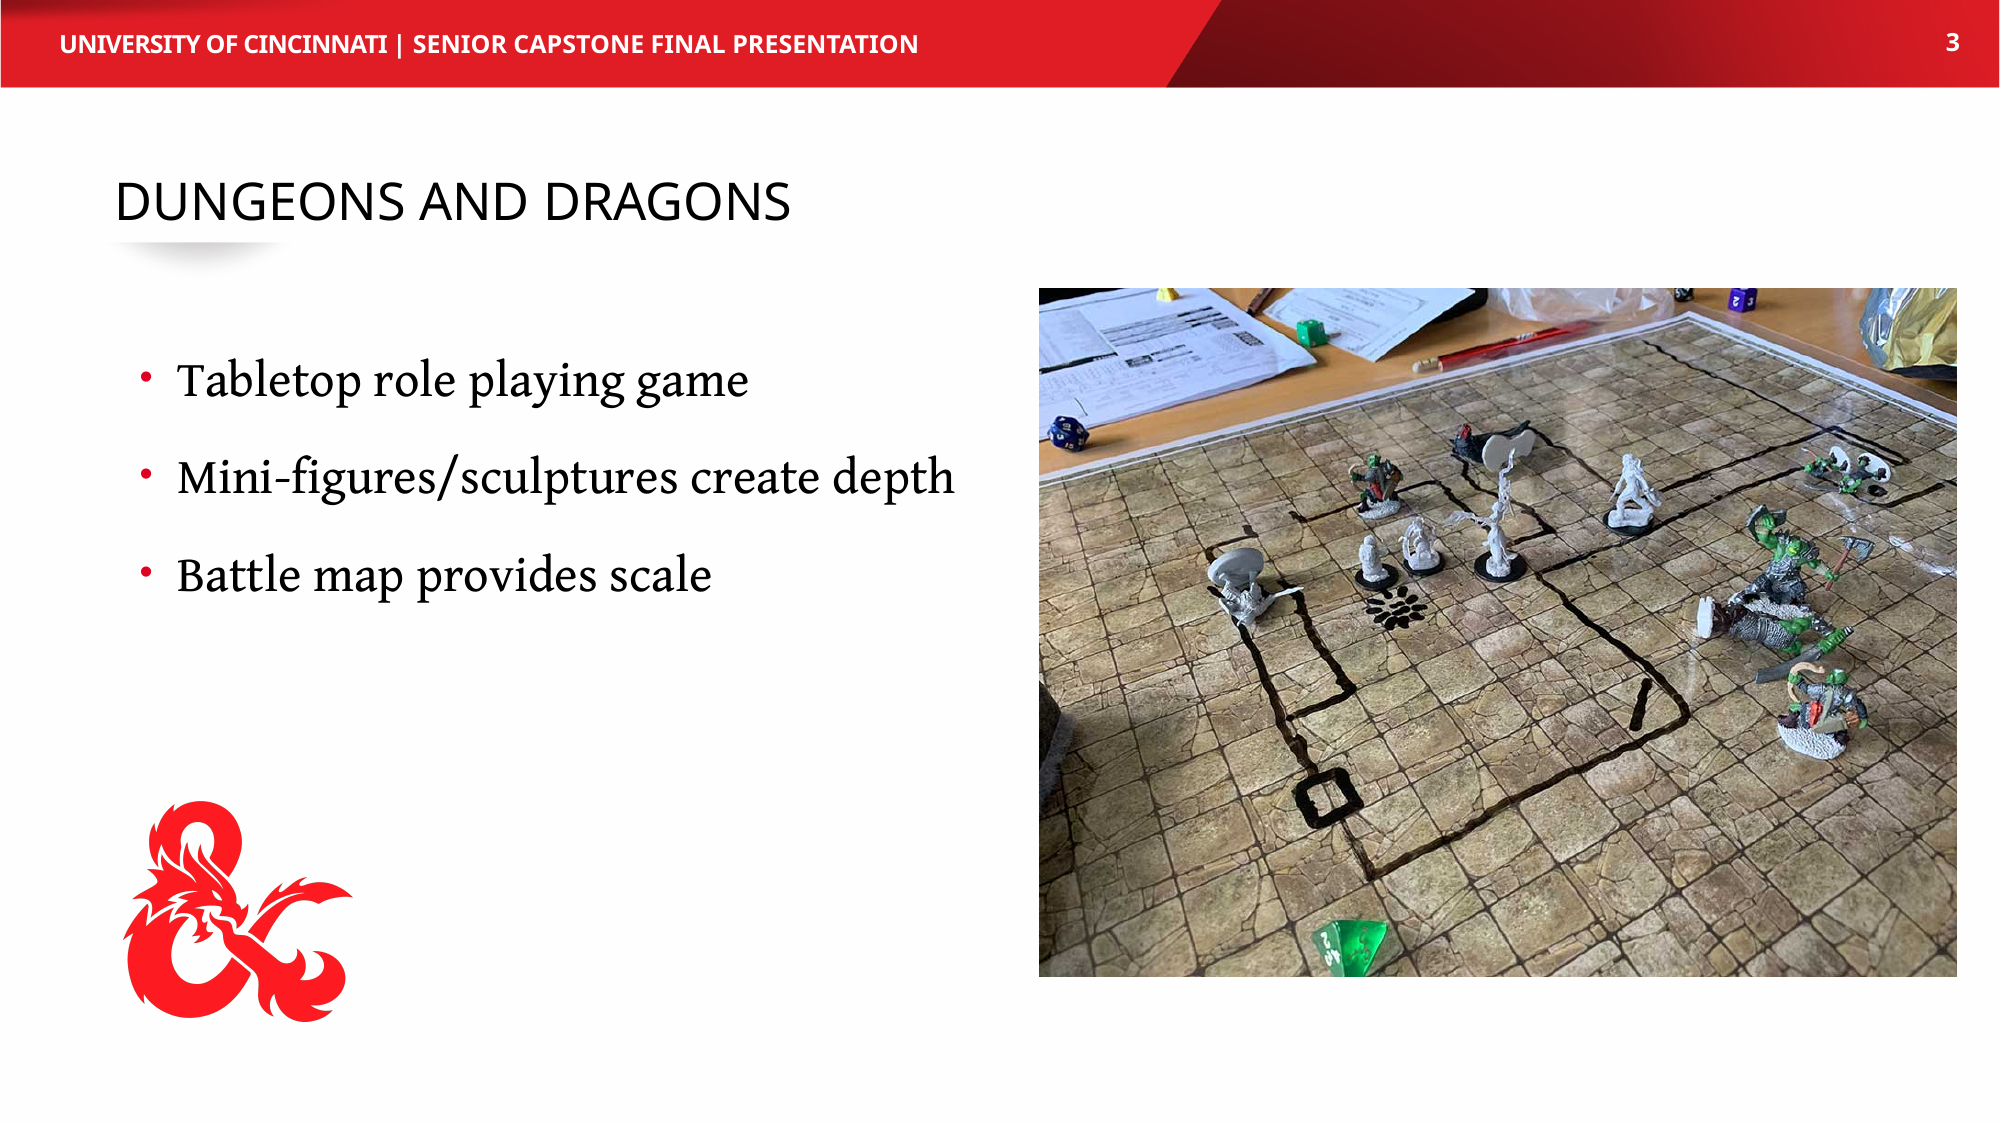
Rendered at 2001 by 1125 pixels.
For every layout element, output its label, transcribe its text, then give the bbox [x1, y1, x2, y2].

slide_number 3 [1899, 0, 1975, 88]
list Tabletop role playing game Mini-figures/sculptures create depth Battle map provides scale [124, 338, 1025, 1052]
list Senior capstone final presentation [397, 0, 998, 88]
picture [0, 0, 2000, 1125]
title Dungeons and dragons [99, 125, 1900, 275]
